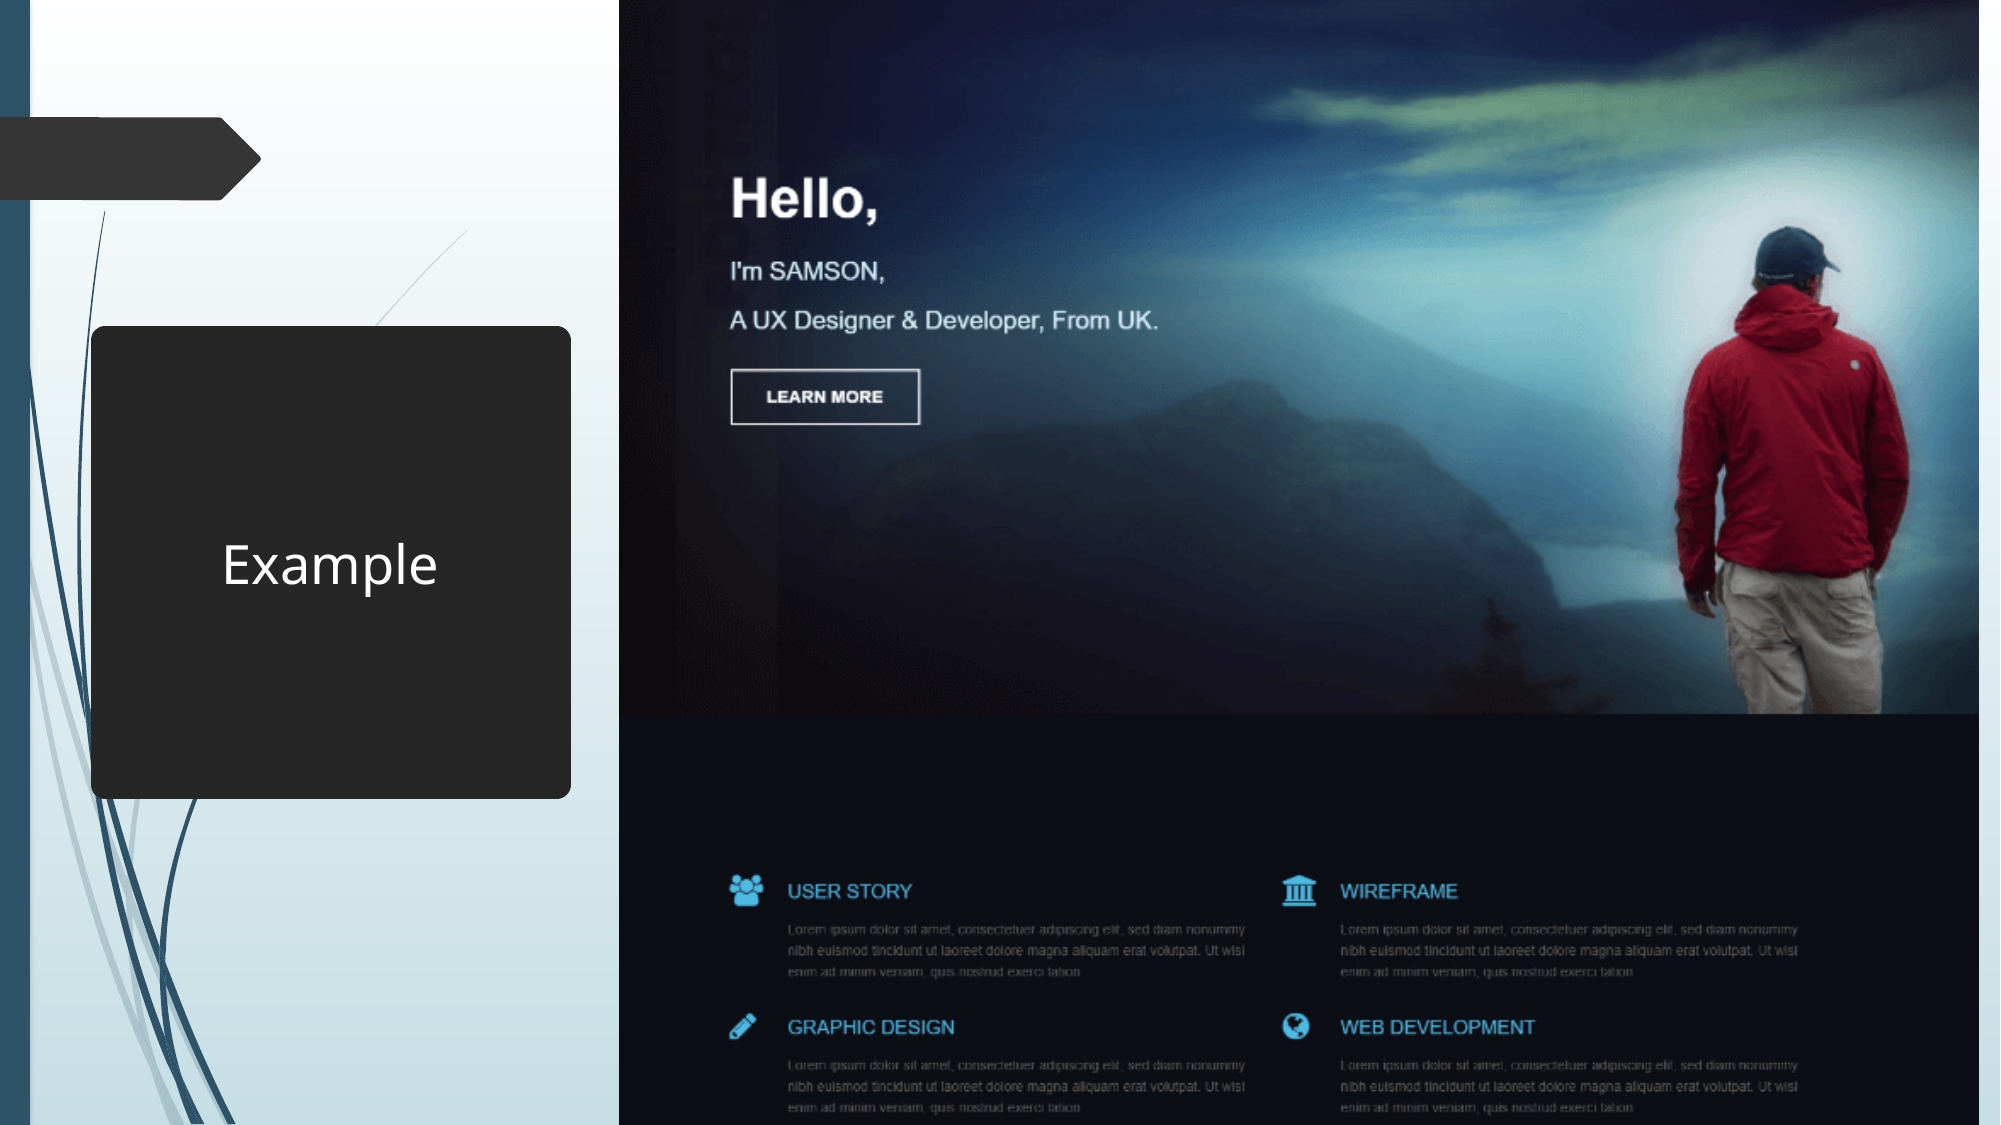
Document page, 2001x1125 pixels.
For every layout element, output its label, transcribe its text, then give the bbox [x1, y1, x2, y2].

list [618, 0, 1979, 1125]
title Example [105, 340, 557, 785]
